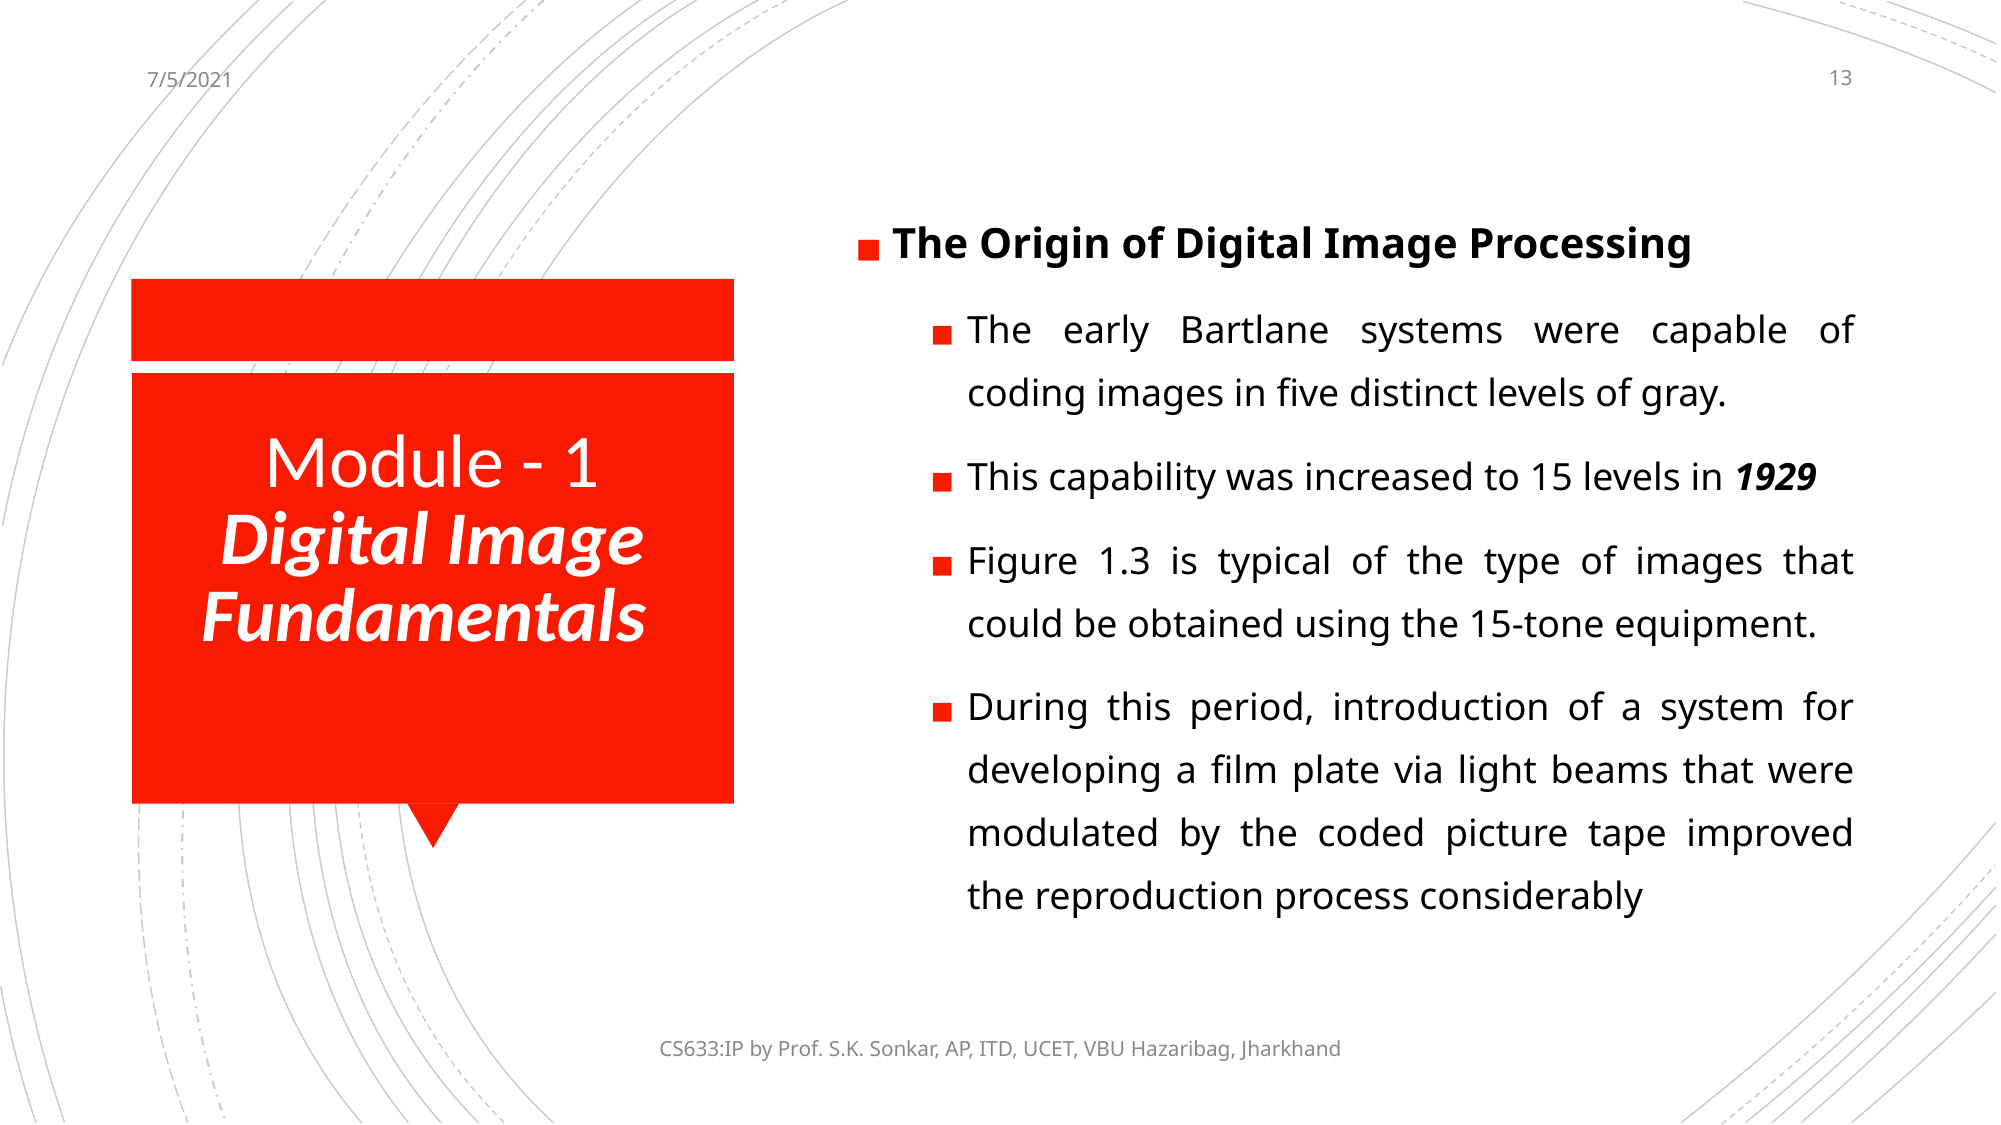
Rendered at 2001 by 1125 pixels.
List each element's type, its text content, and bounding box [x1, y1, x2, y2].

list The Origin of Digital Image Processing The early Bartlane systems were capable of coding images in five distinct levels of gray. This capability was increased to 15 levels in 1929 Figure 1.3 is typical of the type of images that could be obtained using the 15-tone equipment. During this period, introduction of a system for developing a film plate via light beams that were modulated by the coded picture tape improved the reproduction process considerably [839, 131, 1871, 993]
footer CS633:IP by Prof. S.K. Sonkar, AP, ITD, UCET, VBU Hazaribag, Jharkhand [131, 1021, 1869, 1074]
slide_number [131, 52, 732, 105]
title Module - 1 Digital Image Fundamentals [145, 385, 720, 789]
slide_number ‹#› [1717, 52, 1868, 105]
